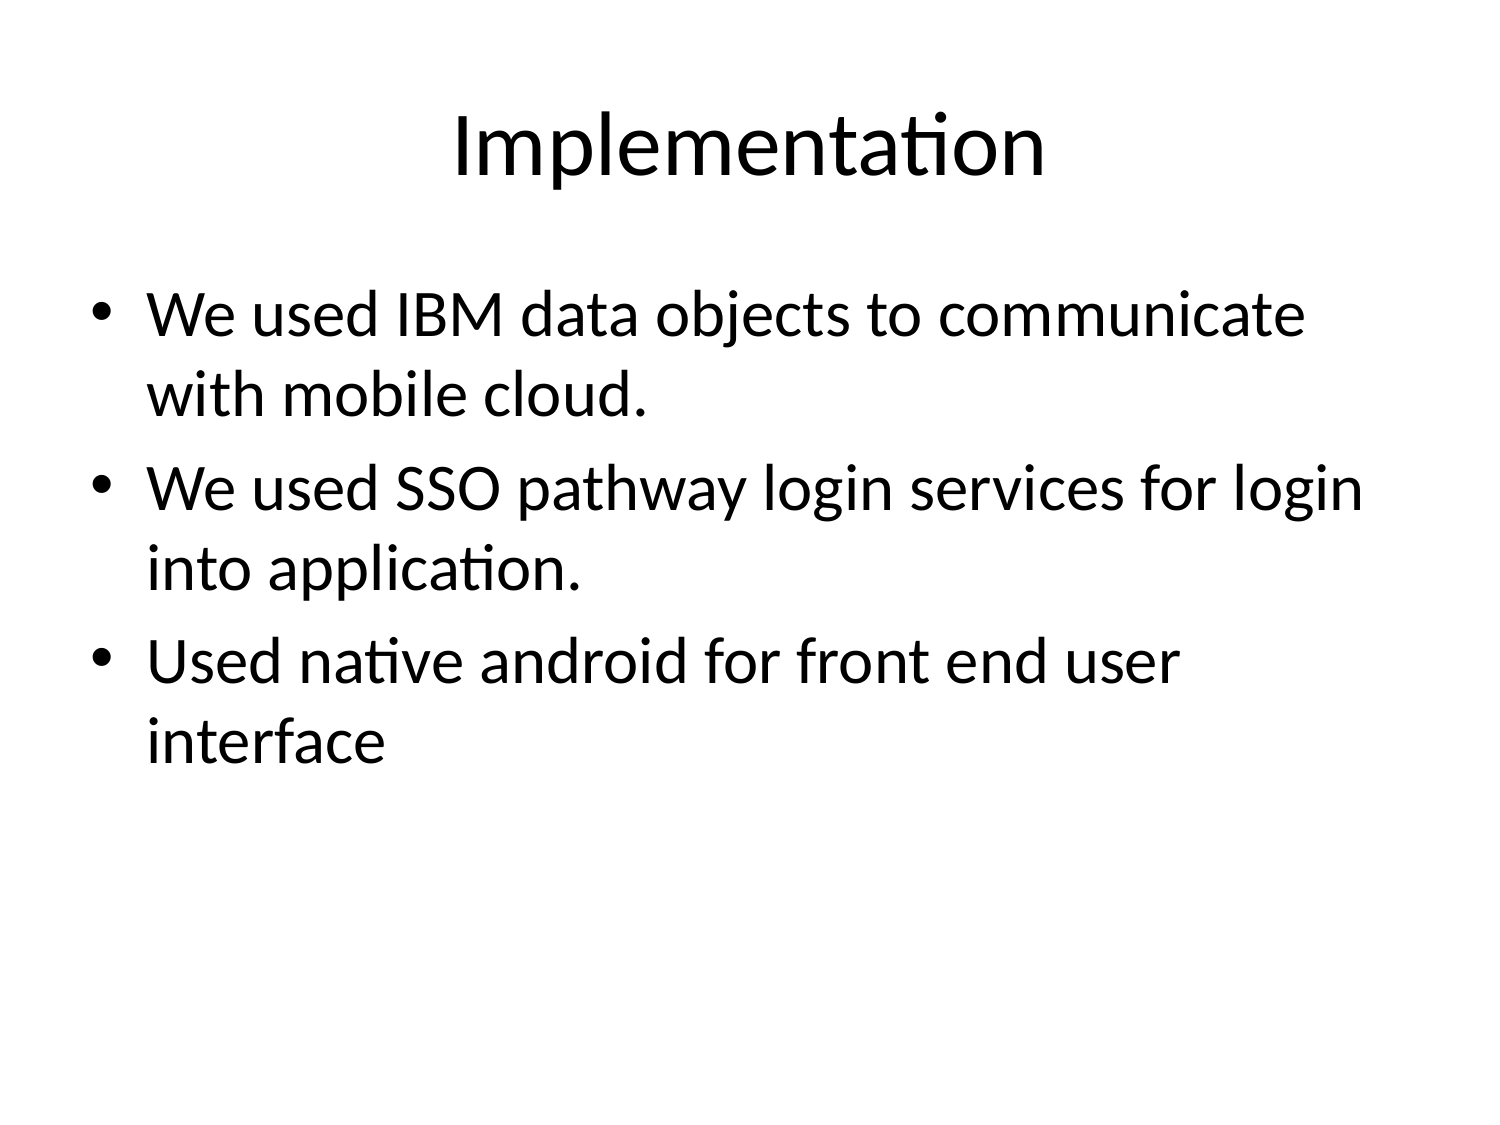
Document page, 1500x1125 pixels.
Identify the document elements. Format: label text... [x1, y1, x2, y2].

list We used IBM data objects to communicate with mobile cloud. We used SSO pathway login services for login into application. Used native android for front end user interface [75, 262, 1425, 1005]
title Implementation [75, 45, 1425, 233]
